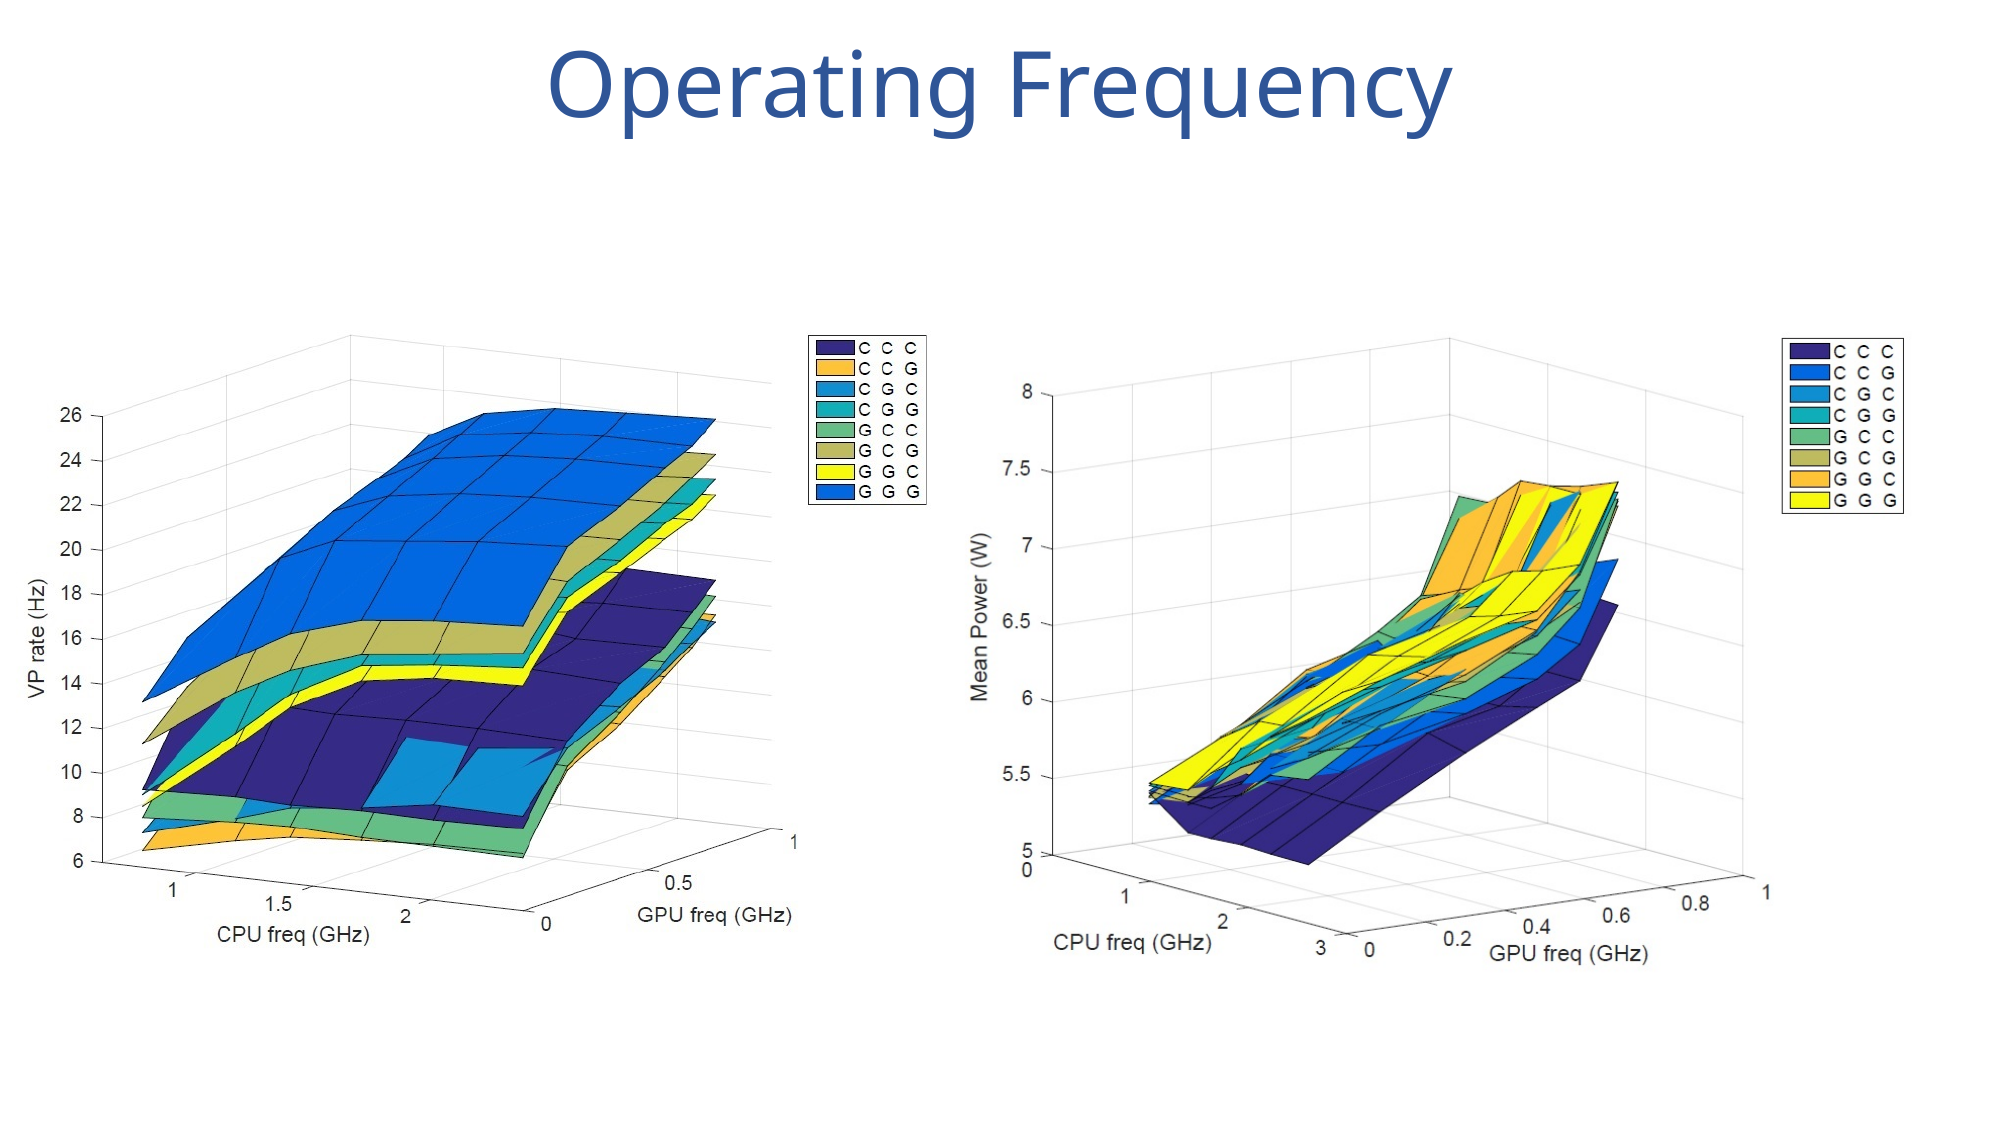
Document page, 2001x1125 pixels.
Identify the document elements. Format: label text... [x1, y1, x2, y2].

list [948, 259, 2000, 1036]
title Operating Frequency [137, 0, 1863, 175]
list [0, 259, 948, 1004]
